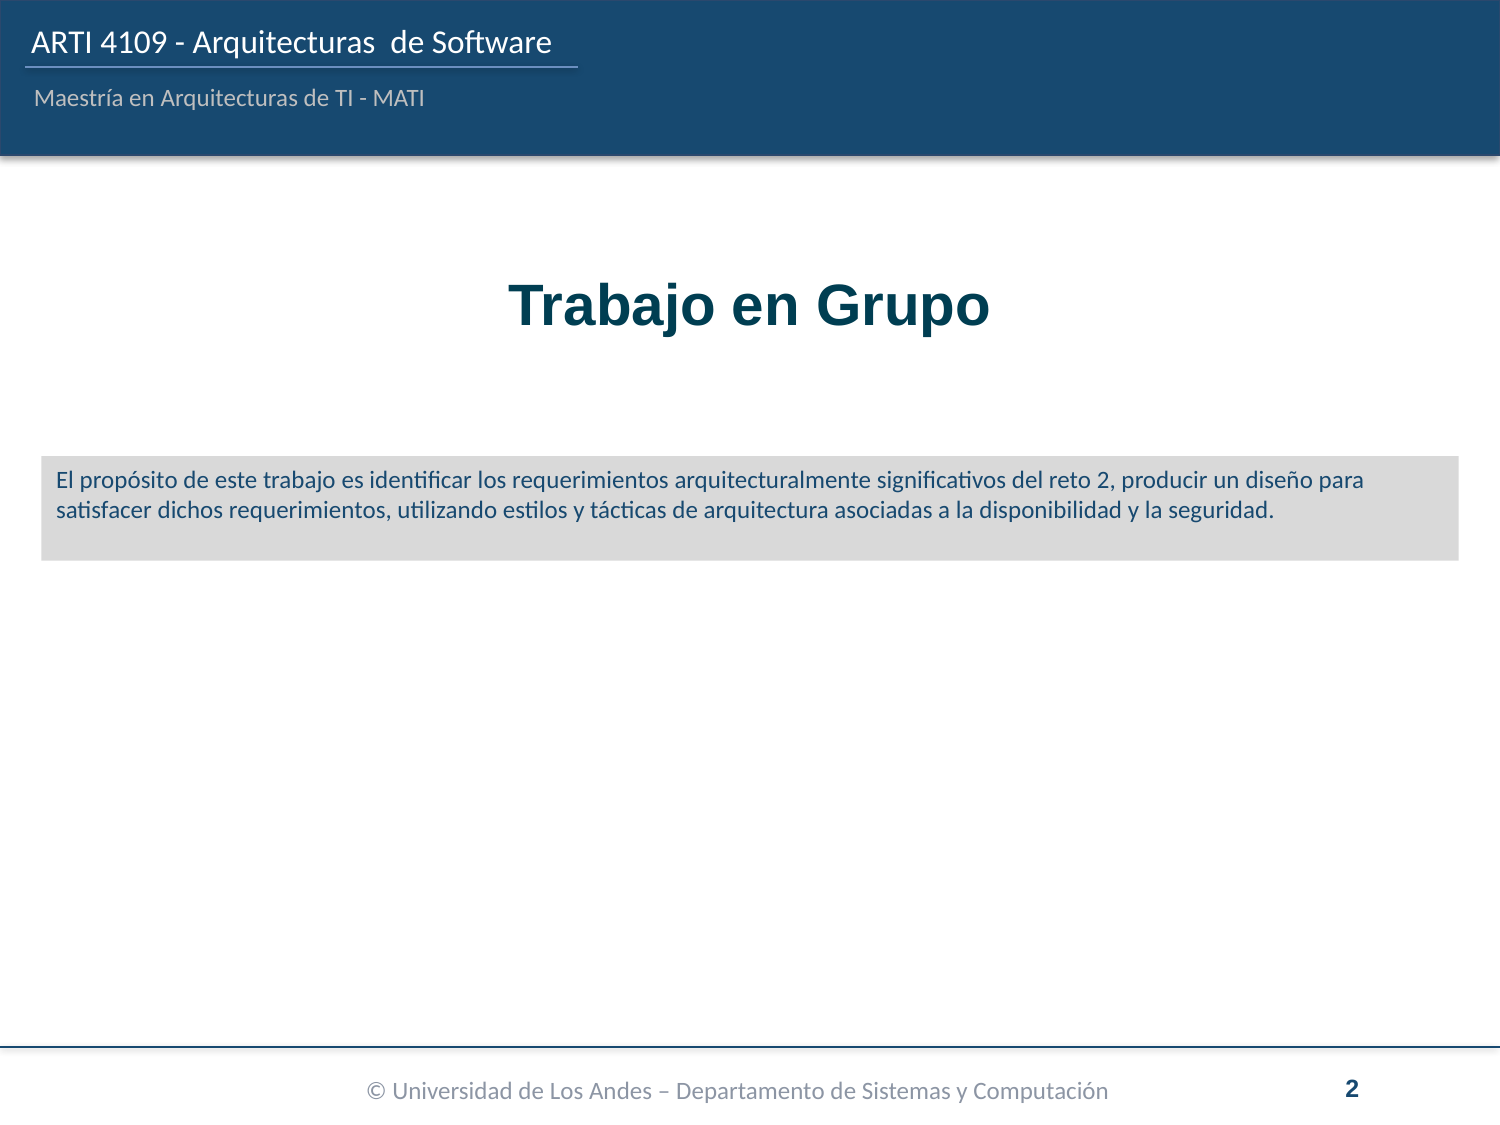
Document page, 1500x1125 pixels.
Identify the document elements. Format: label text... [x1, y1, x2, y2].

title Trabajo en Grupo [93, 243, 1407, 362]
slide_number 2 [1246, 1057, 1459, 1118]
text_box © Universidad de Los Andes – Departamento de Sistemas y Computación [225, 1059, 1251, 1120]
text_box El propósito de este trabajo es identificar los requerimientos arquitecturalmente significativos del reto 2, producir un diseño para satisfacer dichos requerimientos, utilizando estilos y tácticas de arquitectura asociadas a la disponibilidad y la seguridad. [41, 456, 1459, 561]
